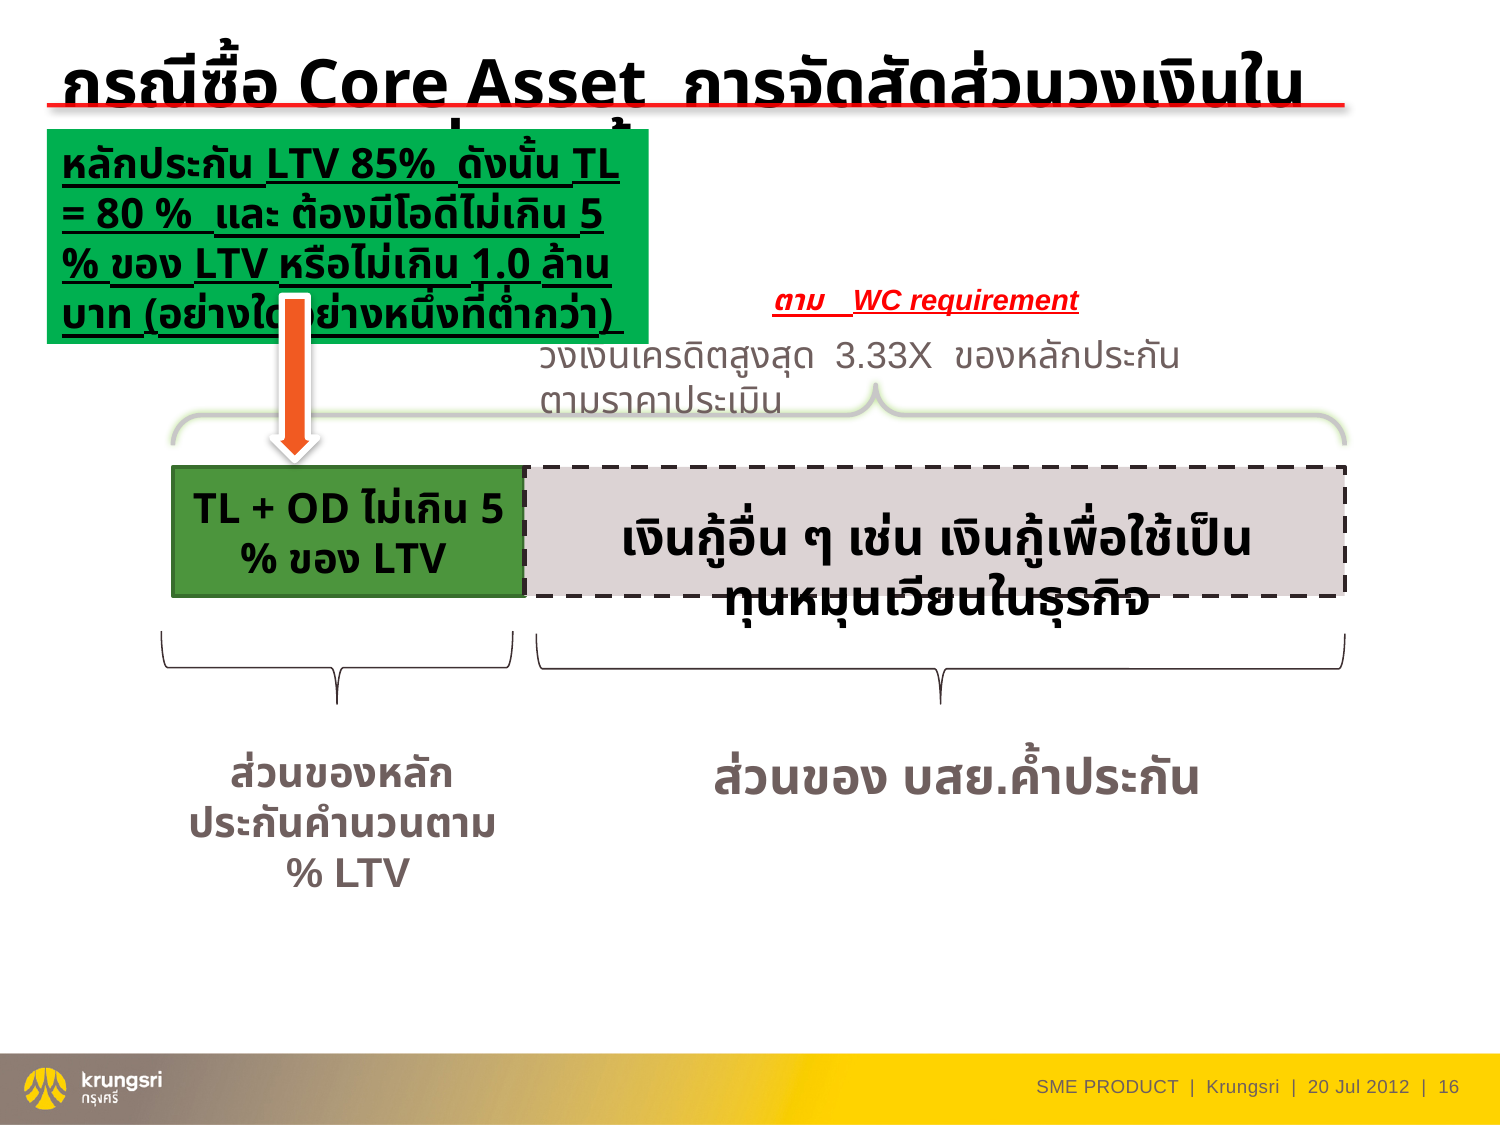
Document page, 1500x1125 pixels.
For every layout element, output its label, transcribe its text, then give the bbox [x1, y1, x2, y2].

footer SME PRODUCT | Krungsri | 20 Jul 2012 | [676, 1064, 1427, 1109]
text_box กรณีซื้อ Core Asset การจัดสัดส่วนวงเงินในโปรแกรมสินเชื่อดังนี้ [46, 33, 1500, 288]
picture [0, 1053, 1500, 1125]
text_box หลักประกัน LTV 85% ดังนั้น TL = 80 % และ ต้องมีโอดีไม่เกิน 5 % ของ LTV หรือไม่เกิน 1.0 ล้านบาท (อย่างใดอย่างหนึ่งที่ต่ำกว่า) [46, 129, 649, 344]
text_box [160, 273, 1369, 918]
slide_number 16 [1438, 1064, 1493, 1109]
